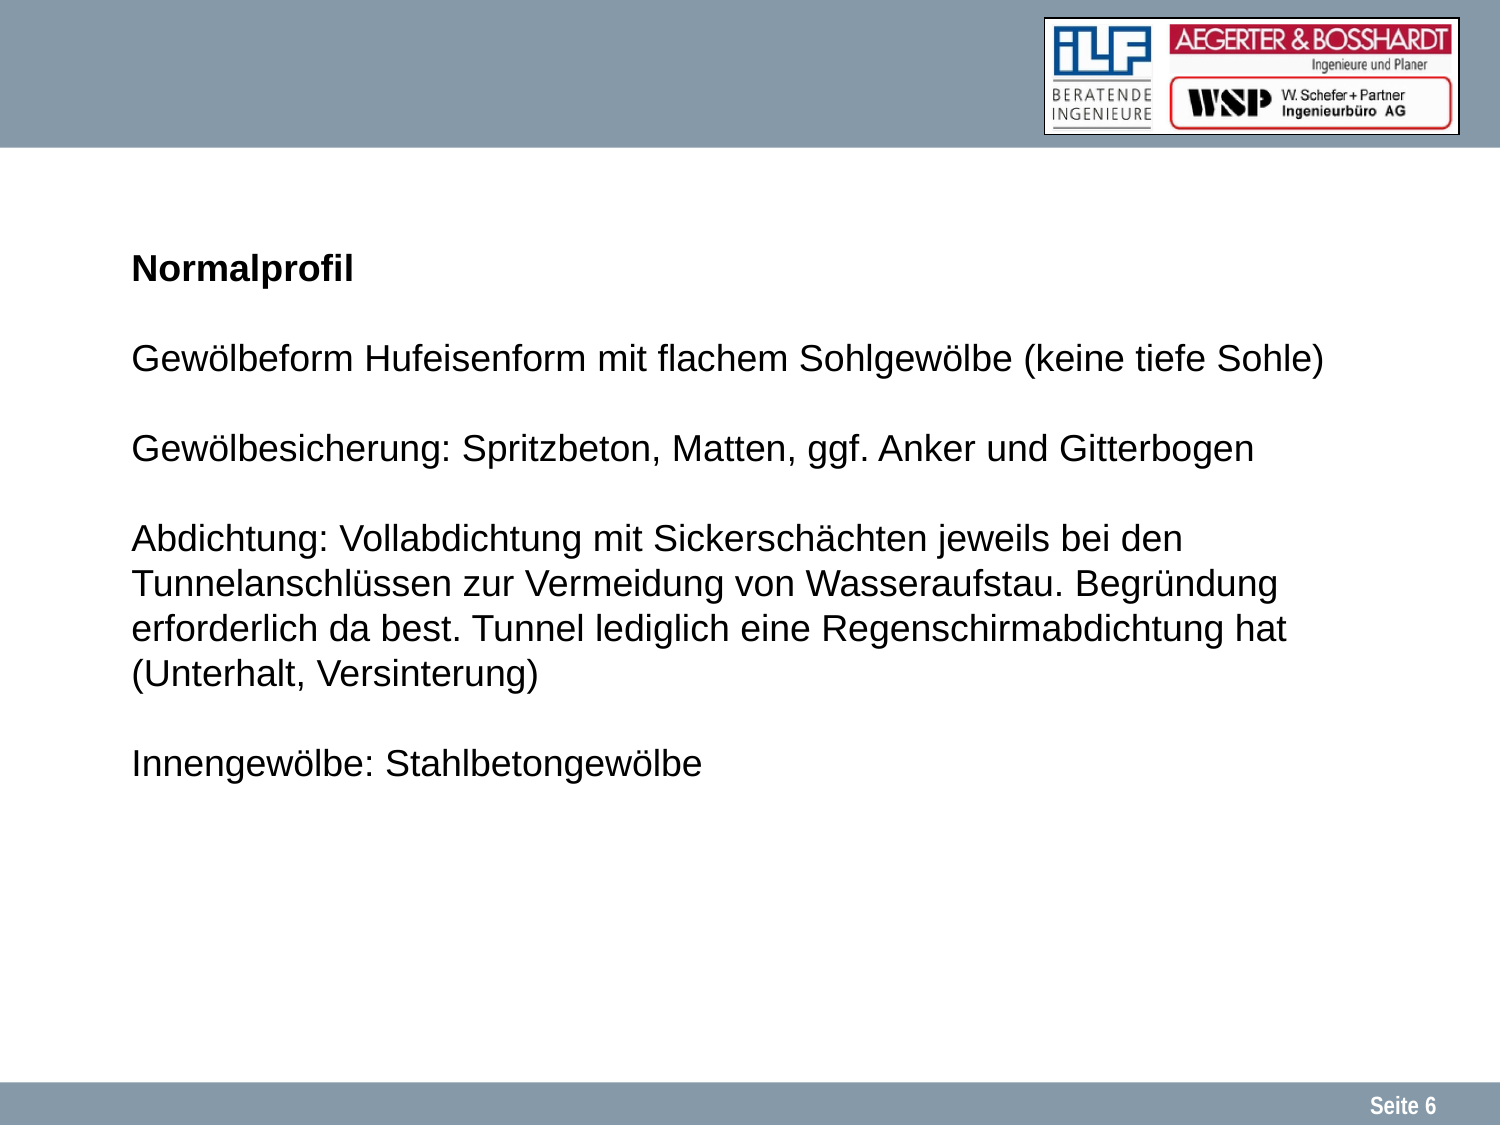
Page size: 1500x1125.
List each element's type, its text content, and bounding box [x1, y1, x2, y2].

slide_number Seite 6 [1101, 1074, 1452, 1125]
text_box Normalprofil Gewölbeform Hufeisenform mit flachem Sohlgewölbe (keine tiefe Sohle) Gewölbesicherung: Spritzbeton, Matten, ggf. Anker und Gitterbogen Abdichtung: Vollabdichtung mit Sickerschächten jeweils bei den Tunnelanschlüssen zur Vermeidung von Wasseraufstau. Begründung erforderlich da best. Tunnel lediglich eine Regenschirmabdichtung hat (Unterhalt, Versinterung) Innengewölbe: Stahlbetongewölbe [116, 236, 1367, 882]
picture [1045, 19, 1458, 134]
